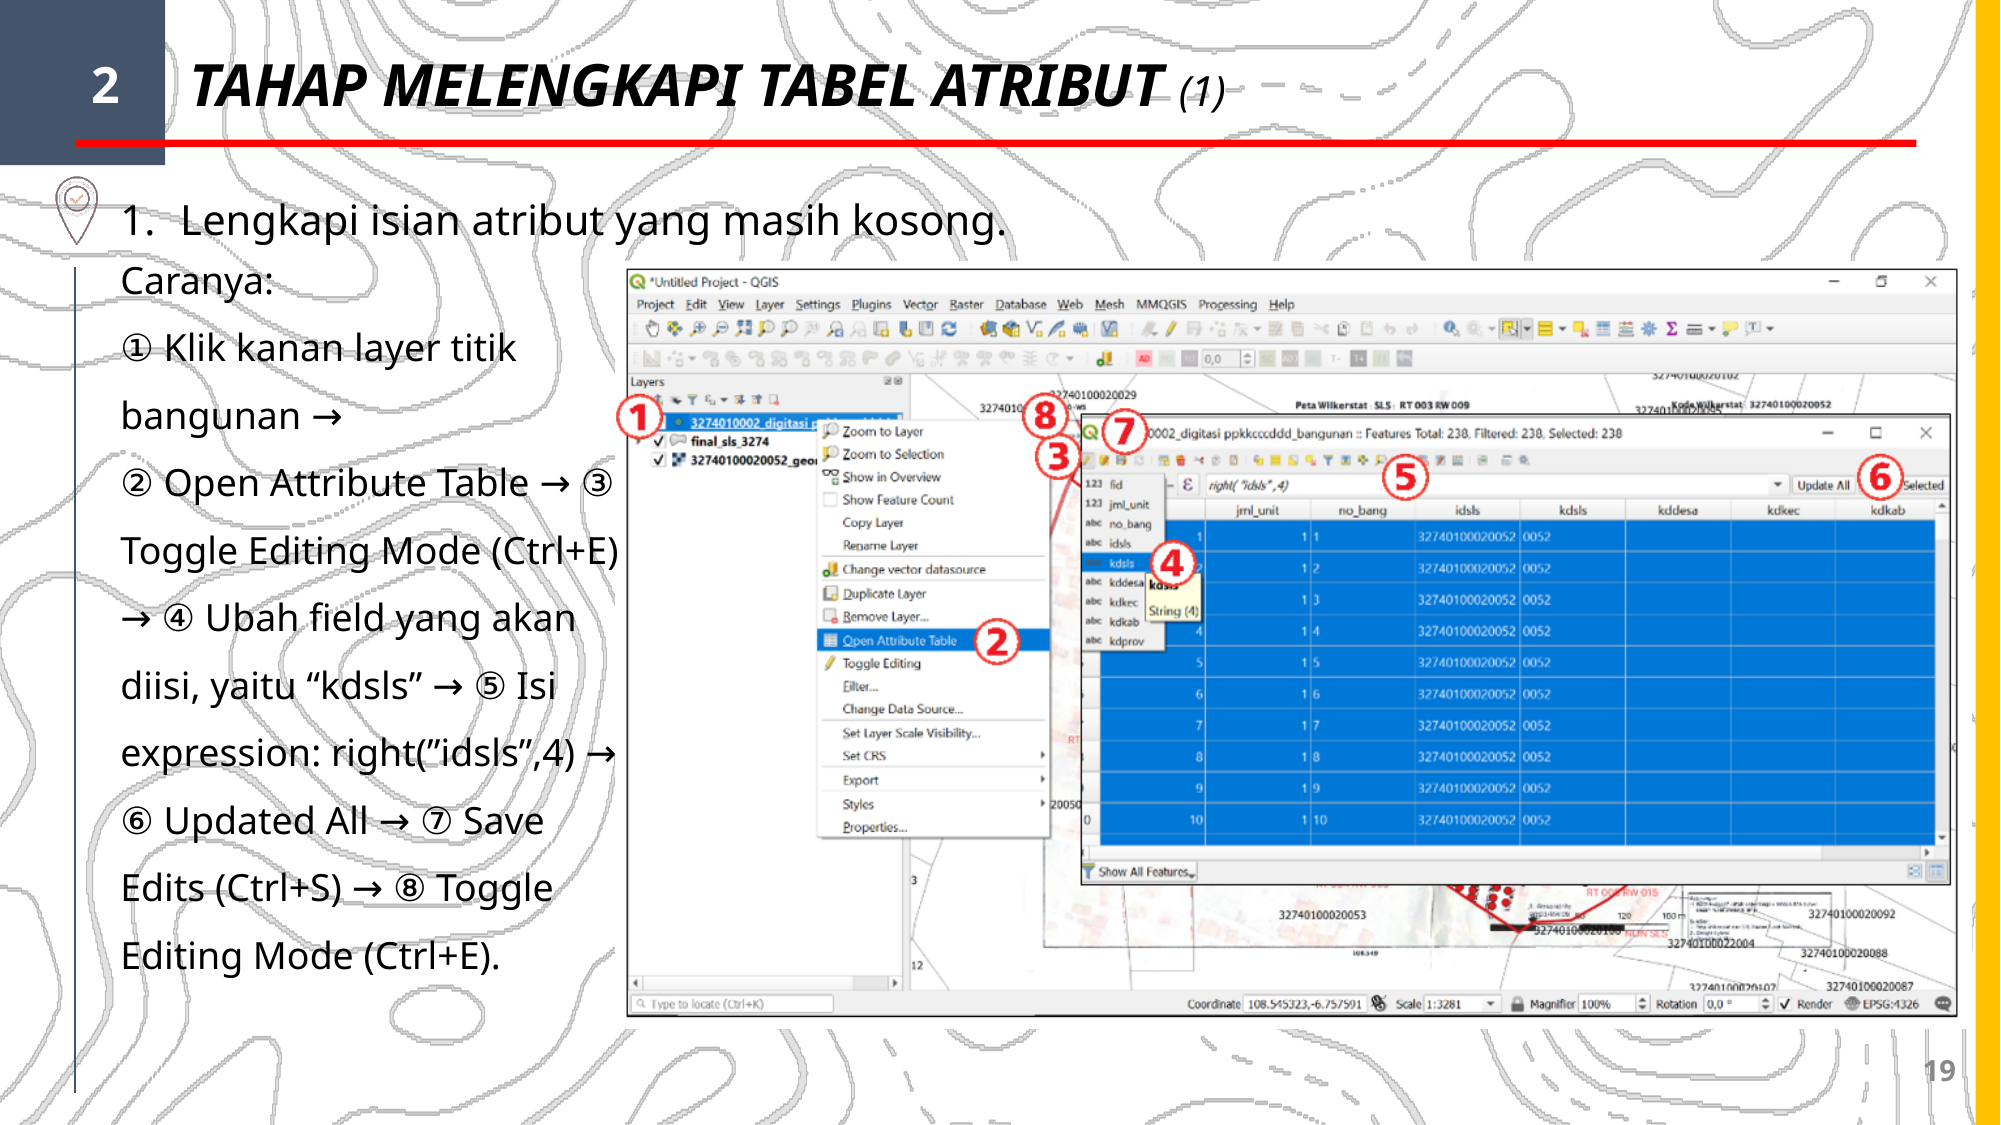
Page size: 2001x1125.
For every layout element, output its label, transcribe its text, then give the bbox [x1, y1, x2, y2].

text_box 1. Lengkapi isian atribut yang masih kosong. [105, 160, 1723, 251]
text_box 2 [75, 46, 135, 122]
text_box TAHAP MELENGKAPI TABEL ATRIBUT (1) [189, 47, 1917, 118]
text_box [75, 139, 1917, 147]
picture [0, 0, 1975, 1125]
text_box Caranya: ① Klik kanan layer titik bangunan → ② Open Attribute Table → ③ Toggle Editing Mode (Ctrl+E) → ④ Ubah field yang akan diisi, yaitu “kdsls” → ⑤ Isi expression: right(”idsls”,4) → ⑥ Updated All → ⑦ Save Edits (Ctrl+S) → ⑧ Toggle Editing Mode (Ctrl+E). [105, 226, 642, 985]
slide_number ‹#› [1521, 1042, 1972, 1103]
